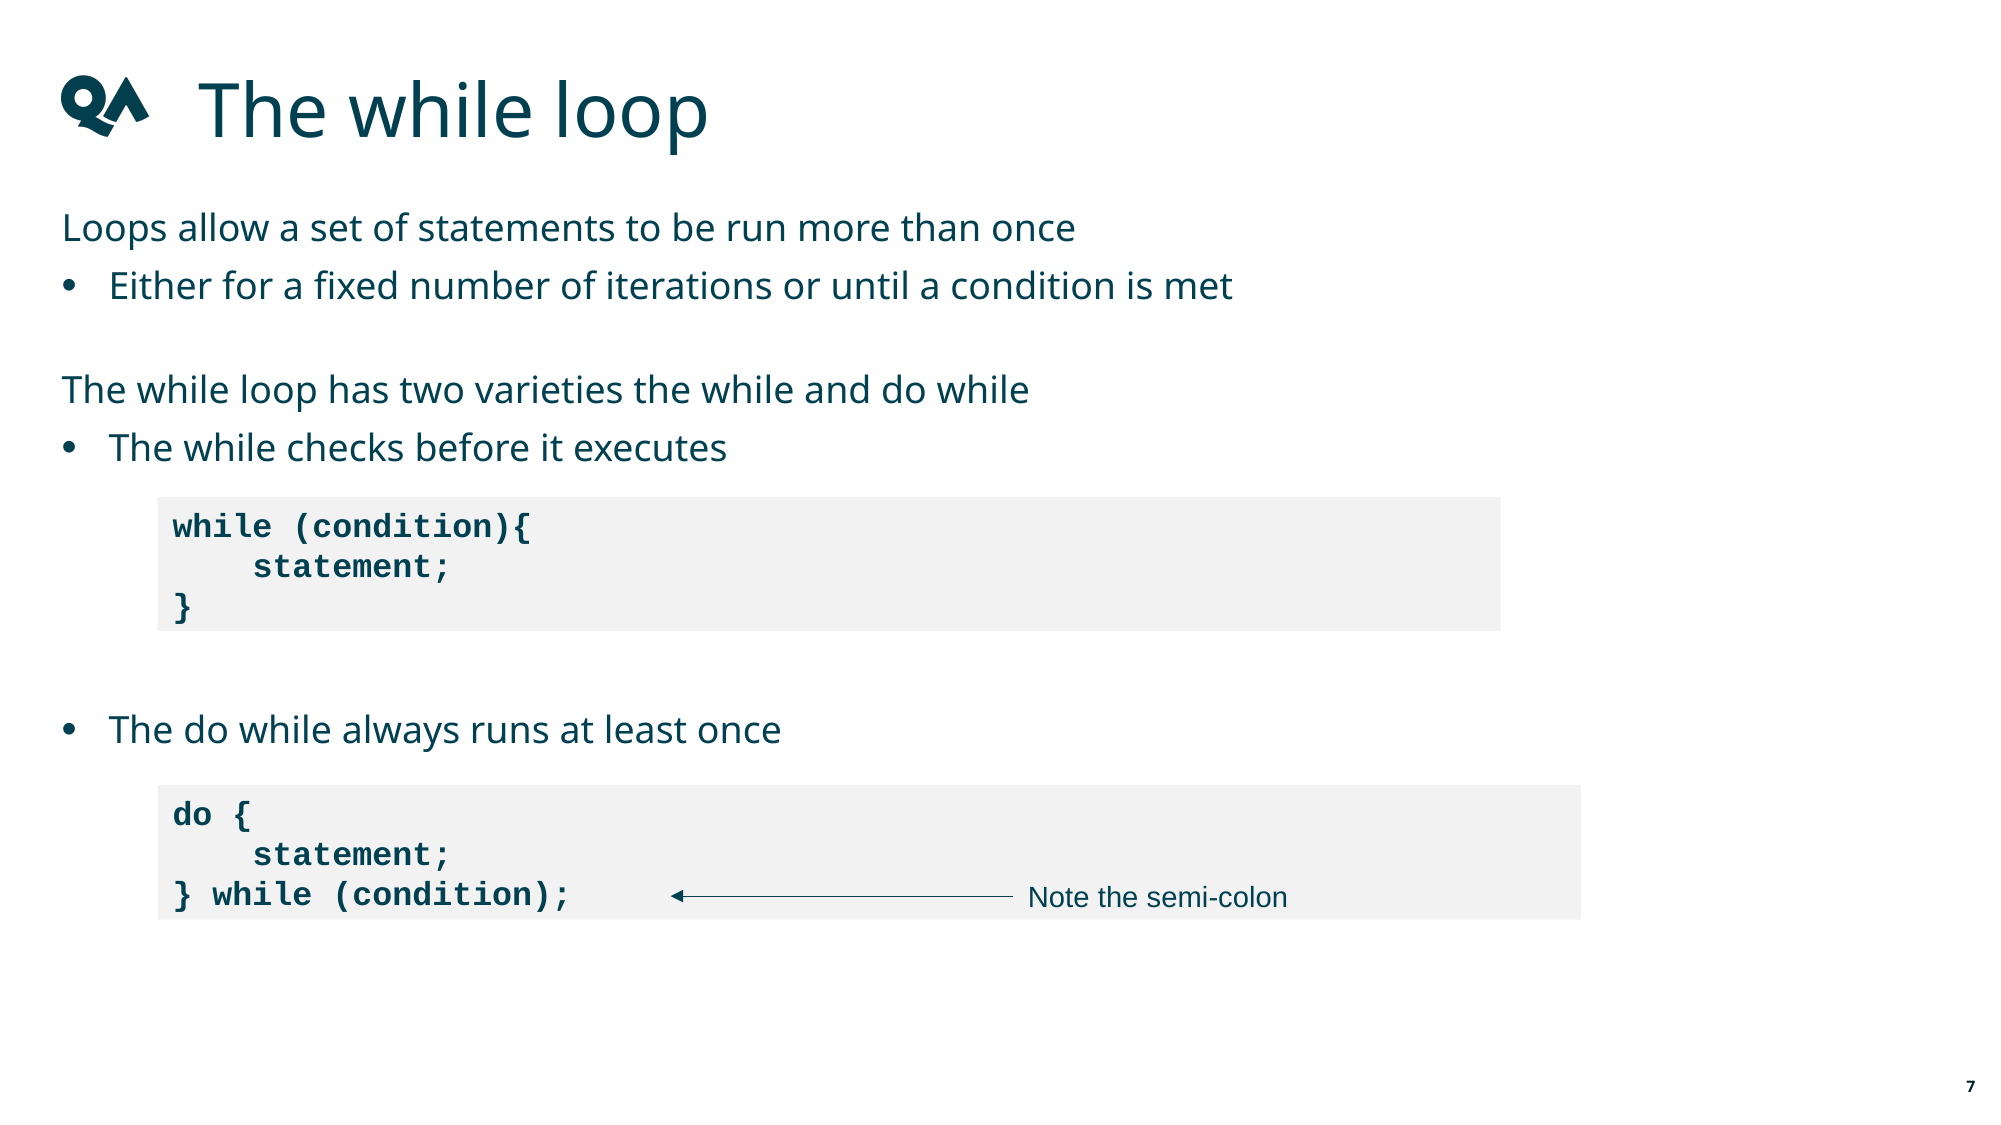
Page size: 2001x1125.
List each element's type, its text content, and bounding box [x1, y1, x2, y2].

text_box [670, 870, 1303, 922]
list Loops allow a set of statements to be run more than once Either for a fixed number of iterations or until a condition is met The while loop has two varieties the while and do while The while checks before it executes The do while always runs at least once [61, 203, 1937, 1063]
slide_number 7 [1846, 1068, 1976, 1098]
picture [44, 61, 166, 148]
text_box while (condition){ statement; } [157, 496, 1501, 632]
list The while loop [198, 62, 1937, 148]
